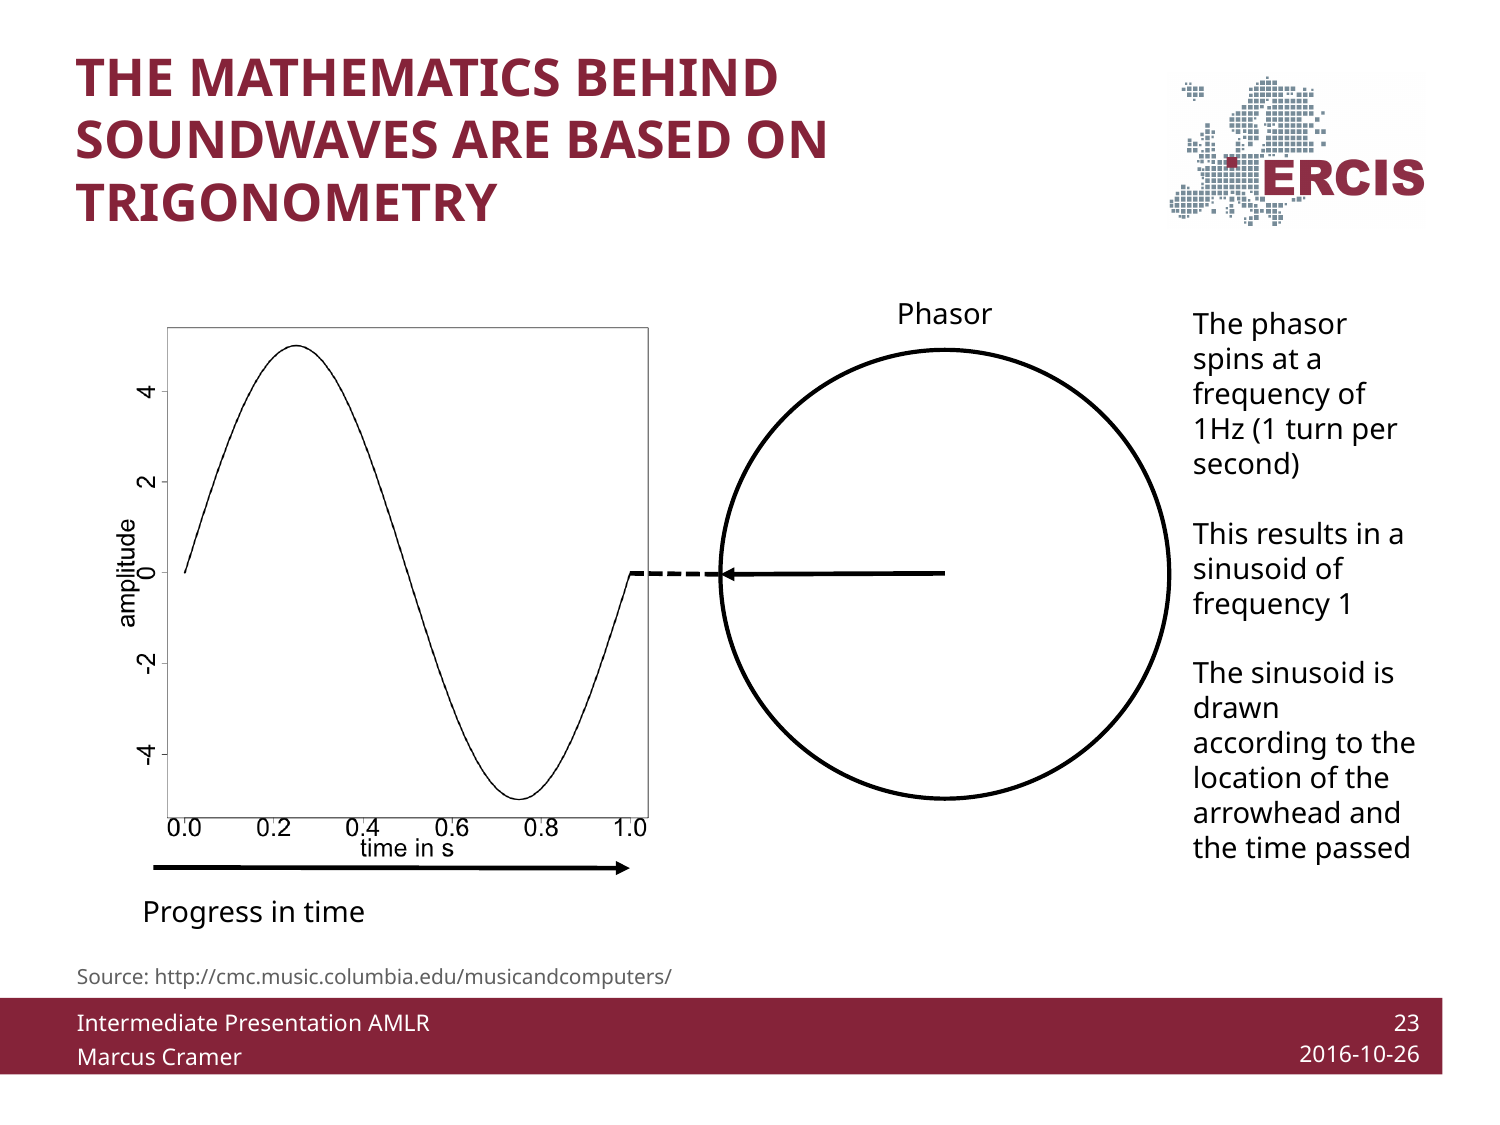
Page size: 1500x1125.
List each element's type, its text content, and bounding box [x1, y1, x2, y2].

picture [1167, 72, 1426, 229]
picture [105, 306, 668, 869]
list Source: http://cmc.music.columbia.edu/musicandcomputers/ [62, 956, 1433, 1000]
text_box [718, 347, 1172, 801]
text_box The phasor spins at a frequency of 1Hz (1 turn per second) This results in a sinusoid of frequency 1 The sinusoid is drawn according to the location of the arrowhead and the time passed [1178, 297, 1433, 872]
text_box Phasor [838, 288, 1052, 339]
title The mathematics behind soundwaves are based on Trigonometry [61, 36, 1128, 116]
text_box Progress in time [70, 885, 437, 936]
